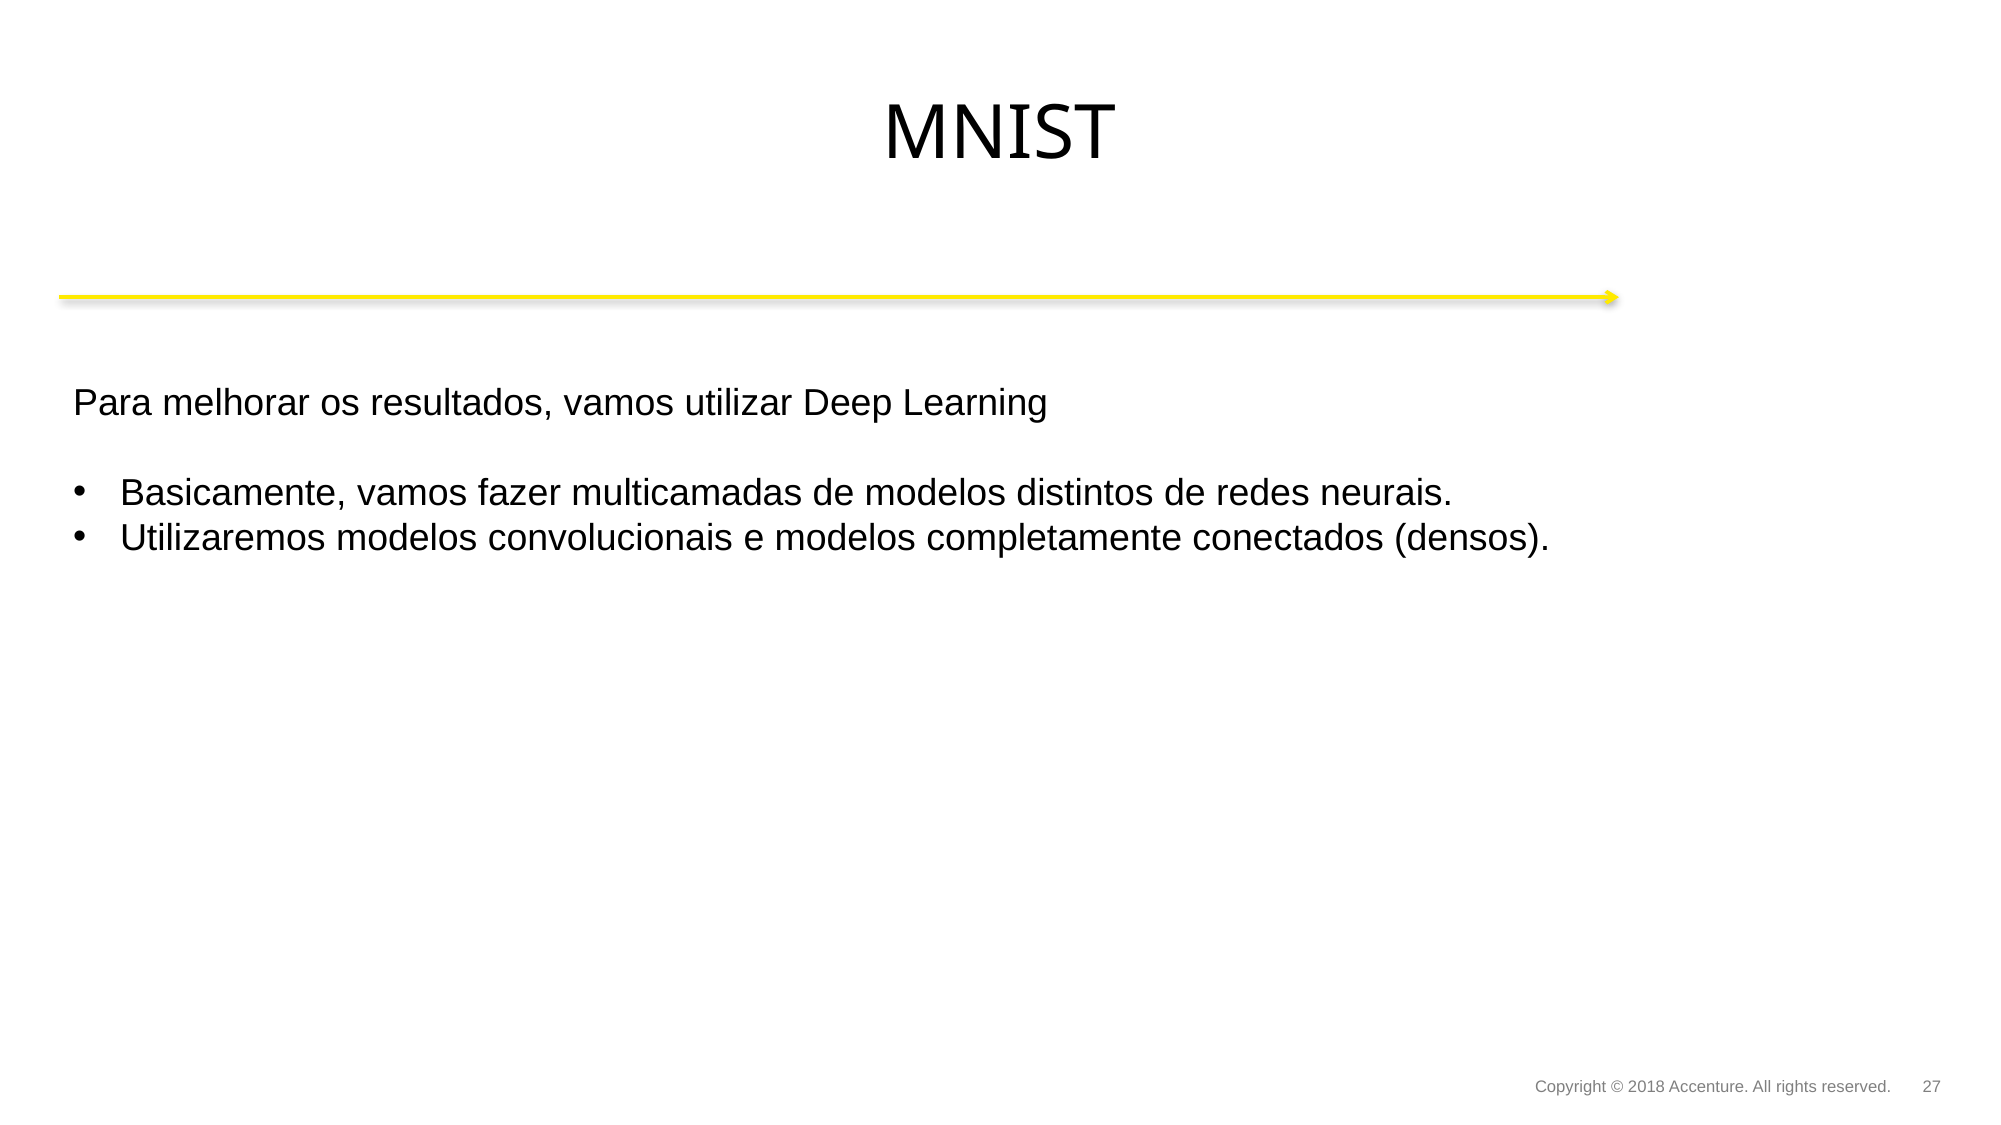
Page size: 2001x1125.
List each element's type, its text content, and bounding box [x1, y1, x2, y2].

title MNIST [58, 90, 1941, 181]
text_box Para melhorar os resultados, vamos utilizar Deep Learning Basicamente, vamos fazer multicamadas de modelos distintos de redes neurais. Utilizaremos modelos convolucionais e modelos completamente conectados (densos). [58, 370, 1619, 566]
slide_number 27 [1905, 1072, 1942, 1099]
footer Copyright © 2018 Accenture. All rights reserved. [1212, 1072, 1892, 1099]
